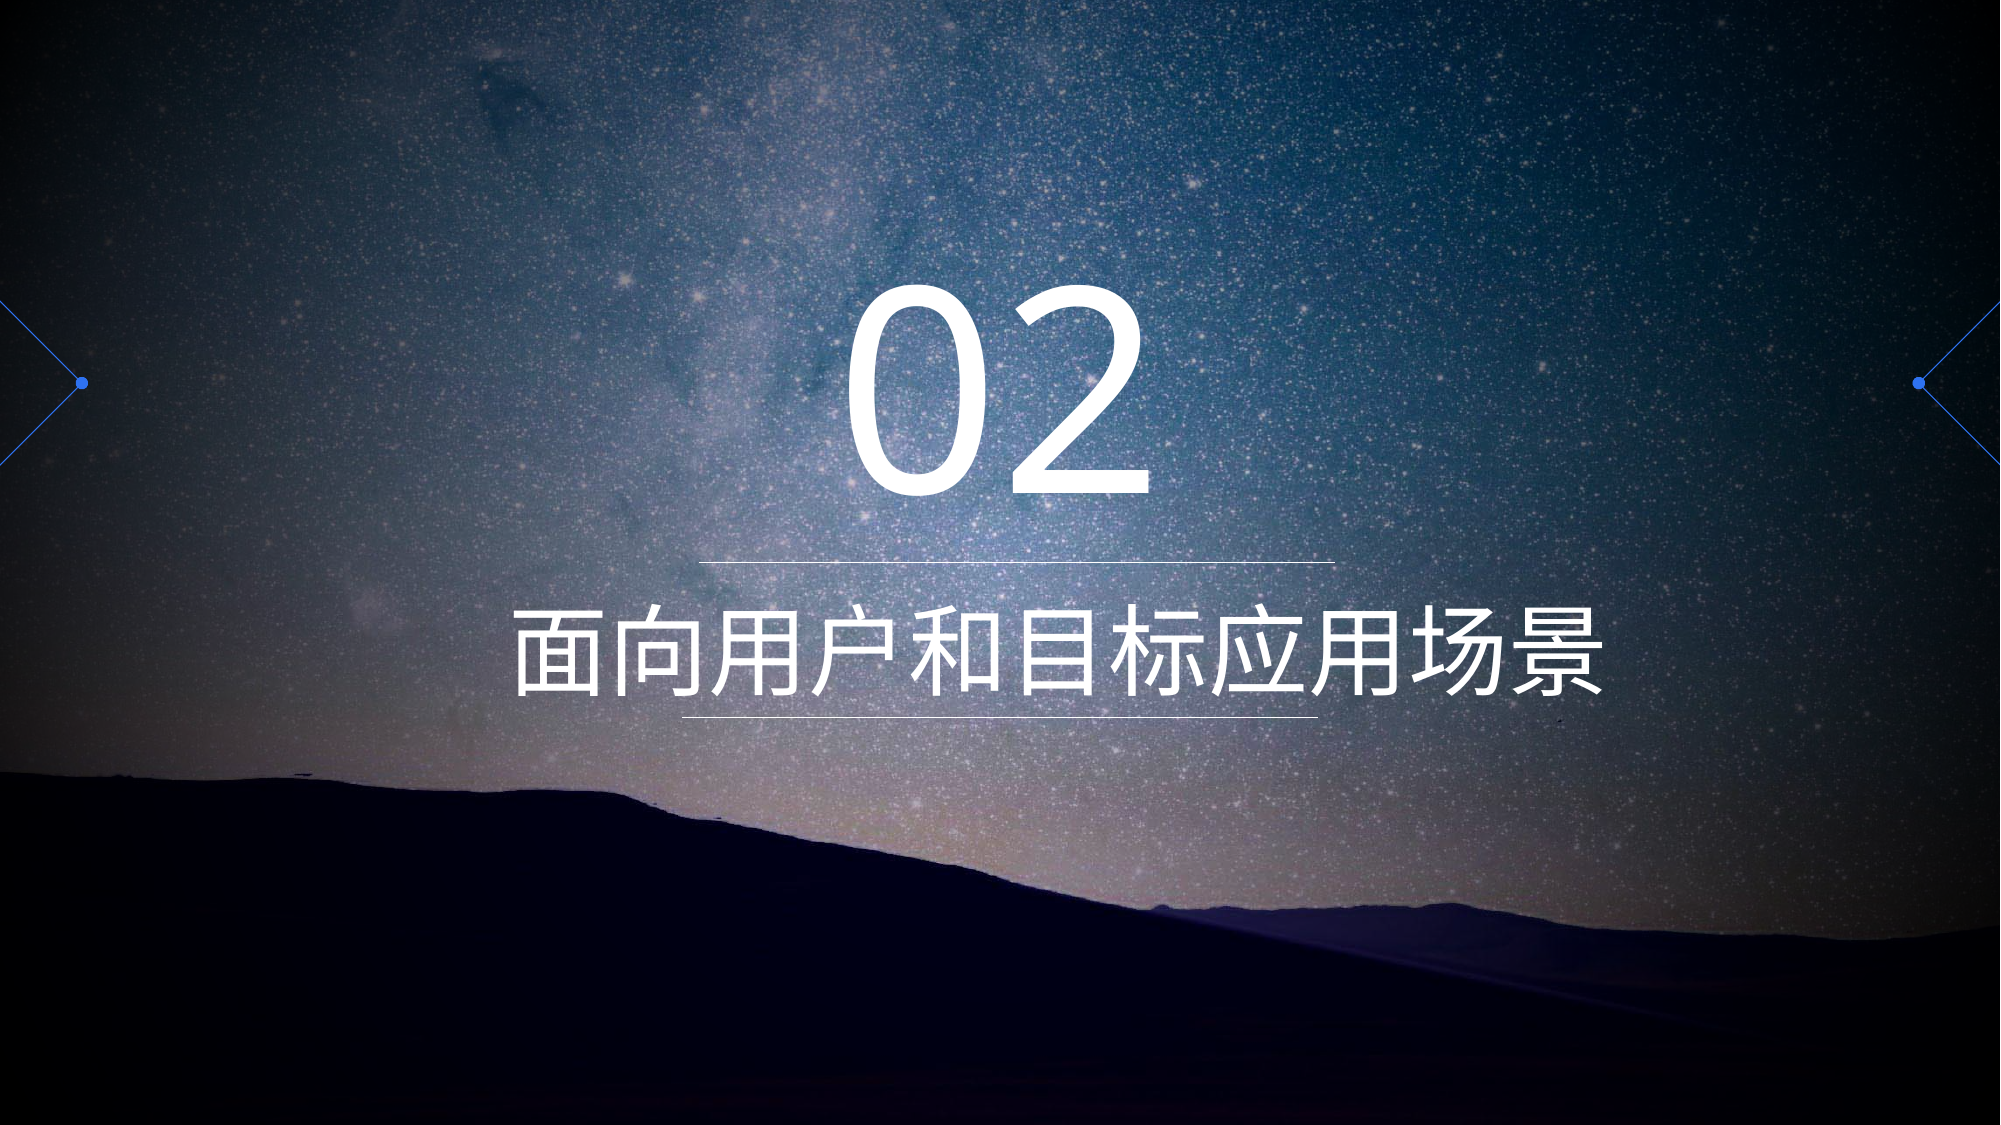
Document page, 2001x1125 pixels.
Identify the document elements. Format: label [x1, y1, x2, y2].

text_box [0, 318, 56, 444]
text_box [1945, 318, 2000, 444]
picture [0, 0, 2000, 1125]
